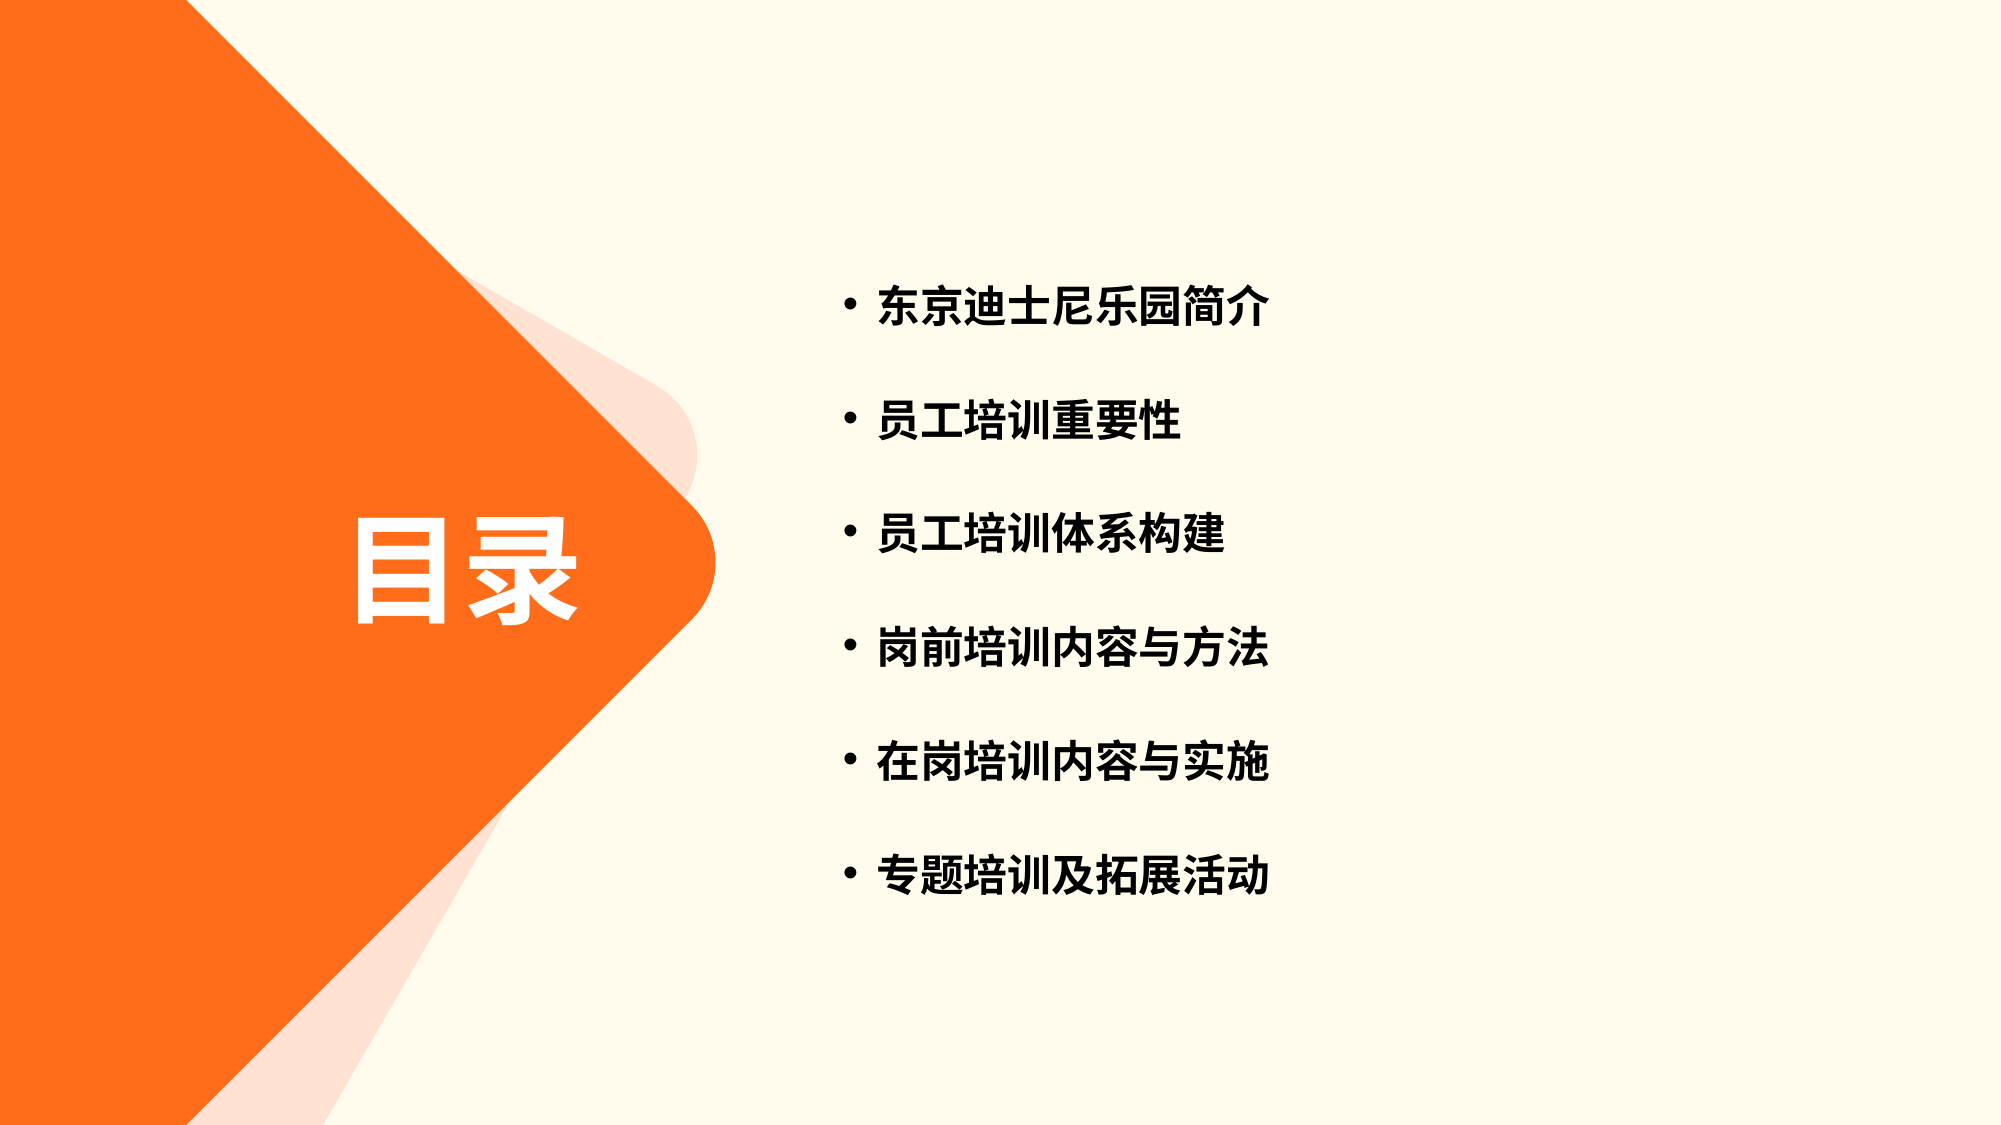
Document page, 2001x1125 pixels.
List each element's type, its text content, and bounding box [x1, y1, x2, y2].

text_box [188, 804, 509, 1125]
text_box 目录 [167, 466, 598, 659]
text_box 东京迪士尼乐园简介 员工培训重要性 员工培训体系构建 岗前培训内容与方法 在岗培训内容与实施 专题培训及拓展活动 [827, 152, 1870, 972]
picture [188, 0, 2001, 1125]
text_box [0, 0, 716, 1125]
text_box [459, 271, 698, 498]
